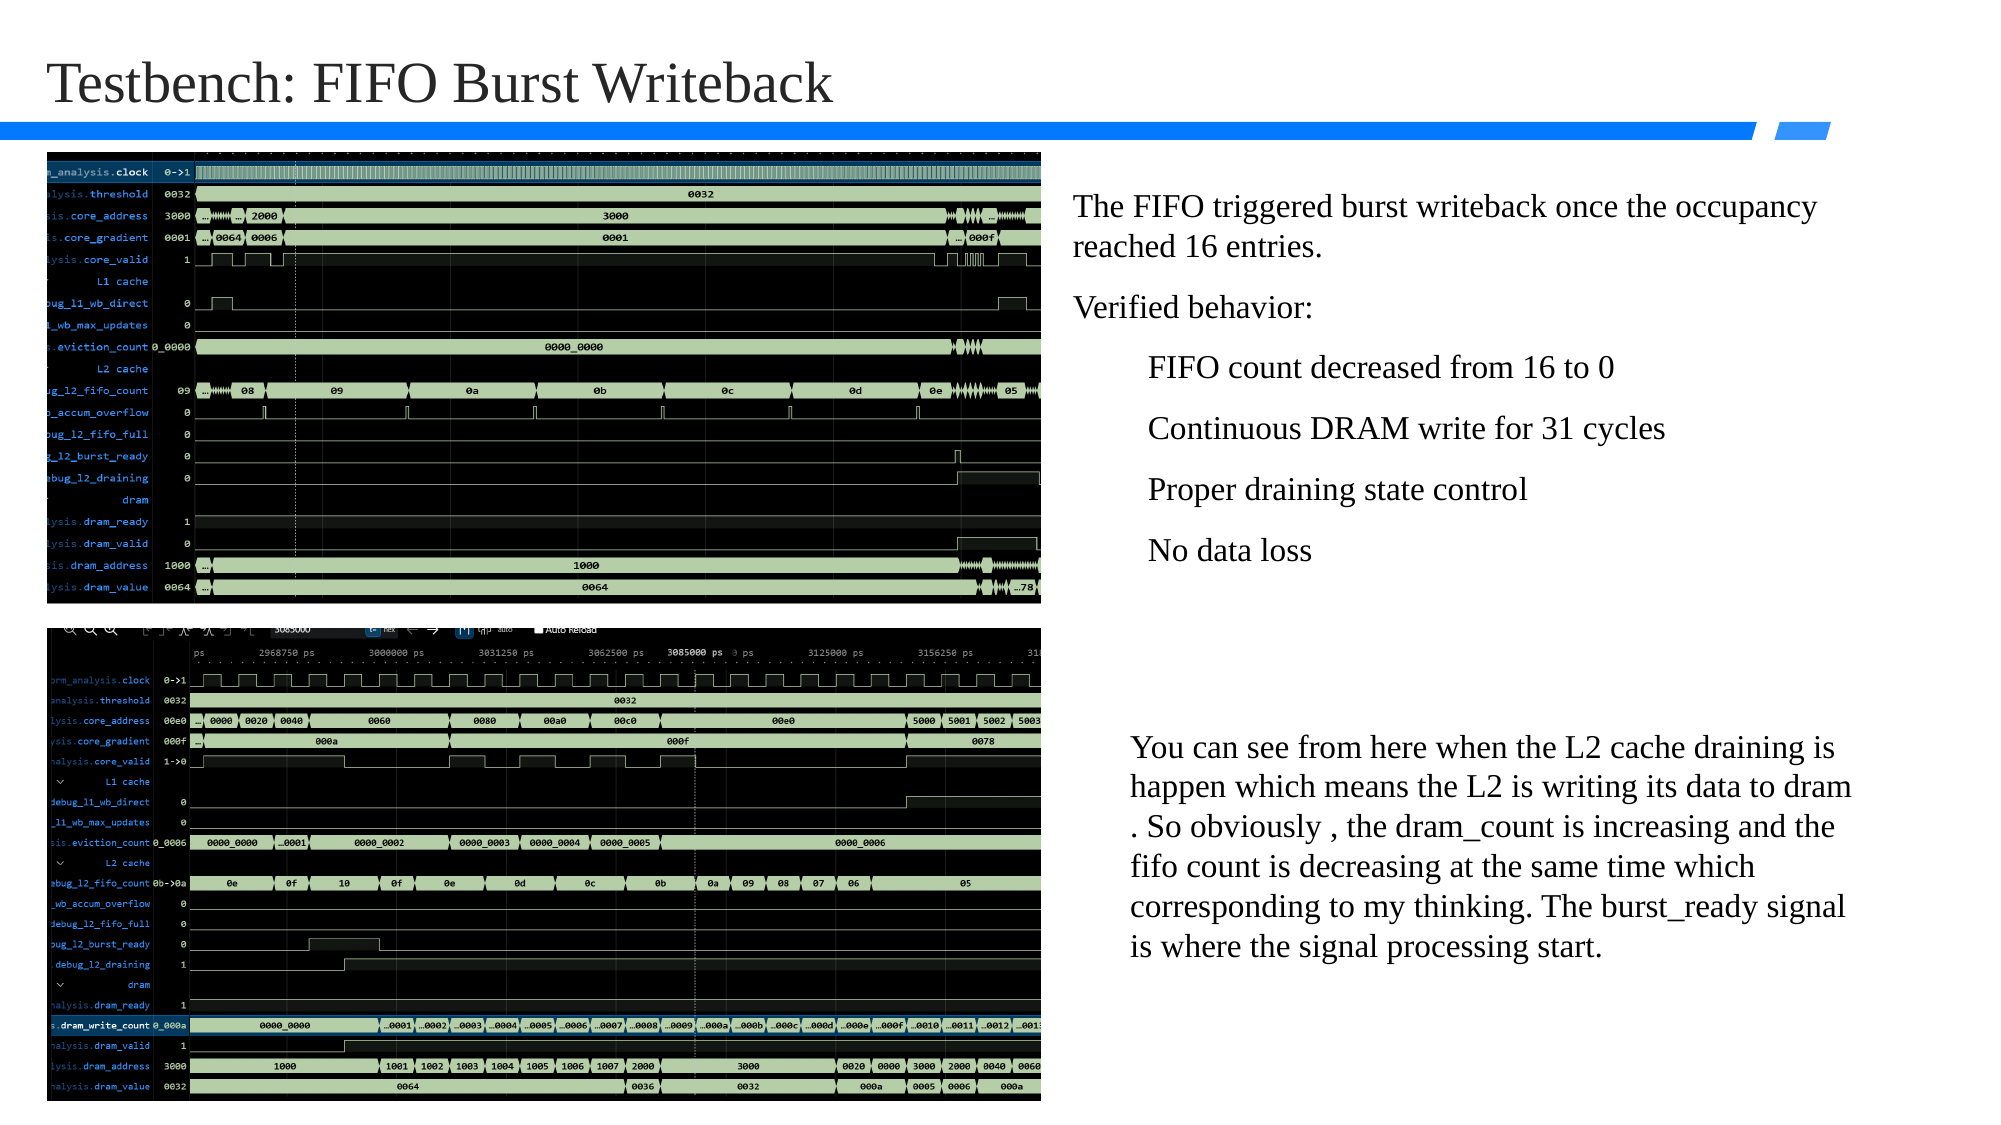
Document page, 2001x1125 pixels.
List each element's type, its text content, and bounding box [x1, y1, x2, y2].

picture [47, 152, 1041, 604]
picture [47, 628, 1041, 1101]
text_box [0, 121, 1831, 140]
text_box The FIFO triggered burst writeback once the occupancy reached 16 entries. Verified behavior: FIFO count decreased from 16 to 0 Continuous DRAM write for 31 cycles Proper draining state control No data loss [1058, 176, 1892, 576]
text_box You can see from here when the L2 cache draining is happen which means the L2 is writing its data to dram . So obviously , the dram_count is increasing and the fifo count is decreasing at the same time which corresponding to my thinking. The burst_ready signal is where the signal processing start. [1041, 717, 1874, 972]
text_box Testbench: FIFO Burst Writeback [31, 36, 1243, 121]
